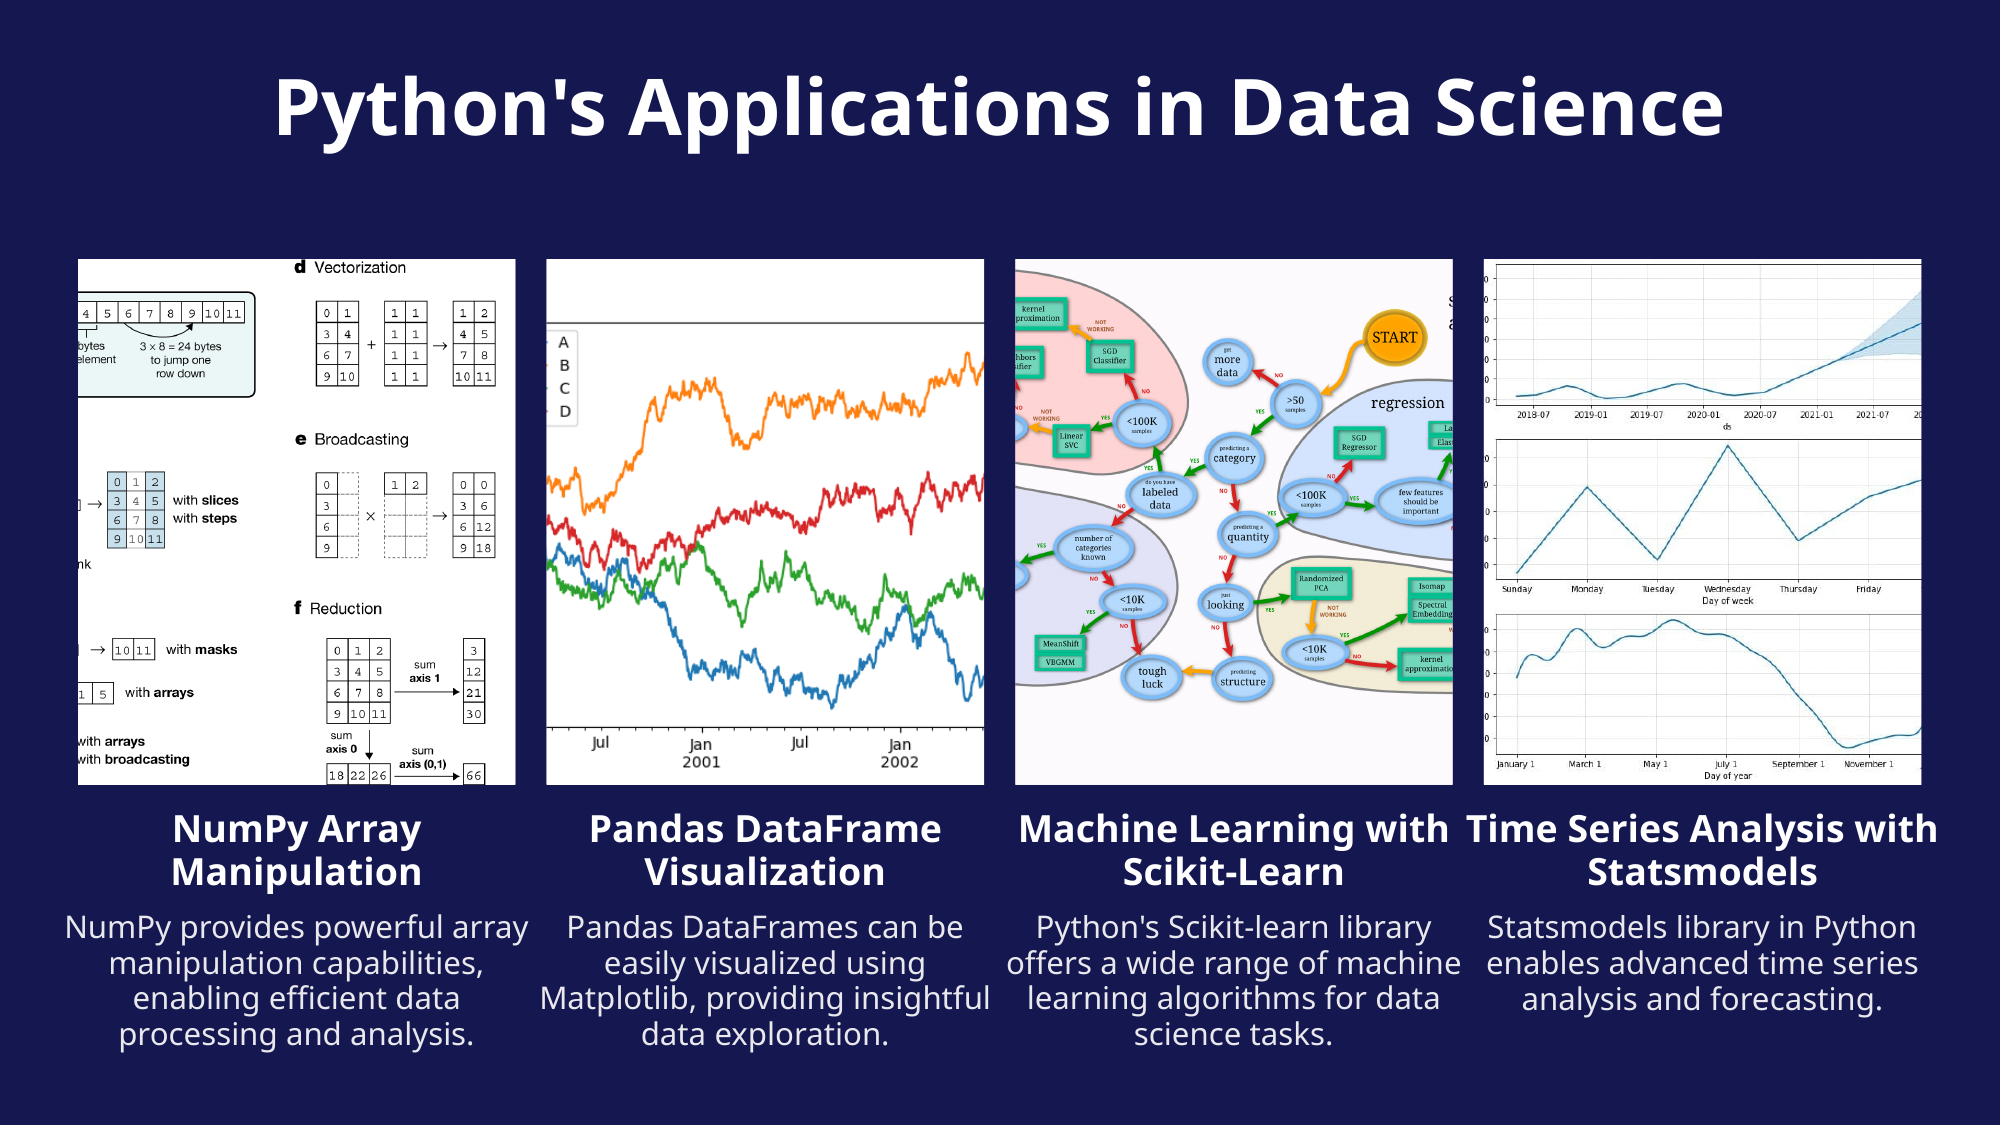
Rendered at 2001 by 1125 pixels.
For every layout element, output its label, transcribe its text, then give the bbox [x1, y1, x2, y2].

text_box Machine Learning with Scikit-Learn [993, 807, 1462, 894]
picture [1483, 258, 1922, 785]
text_box Time Series Analysis with Statsmodels [1462, 807, 1944, 894]
text_box Pandas DataFrames can be easily visualized using Matplotlib, providing insightful data exploration. [524, 909, 993, 1052]
text_box Statsmodels library in Python enables advanced time series analysis and forecasting. [1462, 909, 1944, 1017]
picture [77, 258, 516, 785]
text_box Python's Scikit-learn library offers a wide range of machine learning algorithms for data science tasks. [993, 909, 1475, 1052]
text_box NumPy Array Manipulation [56, 807, 524, 894]
text_box Pandas DataFrame Visualization [524, 807, 993, 894]
text_box Python's Applications in Data Science [0, 62, 2000, 152]
picture [546, 258, 985, 785]
picture [1015, 258, 1453, 785]
text_box NumPy provides powerful array manipulation capabilities, enabling efficient data processing and analysis. [56, 909, 524, 1052]
